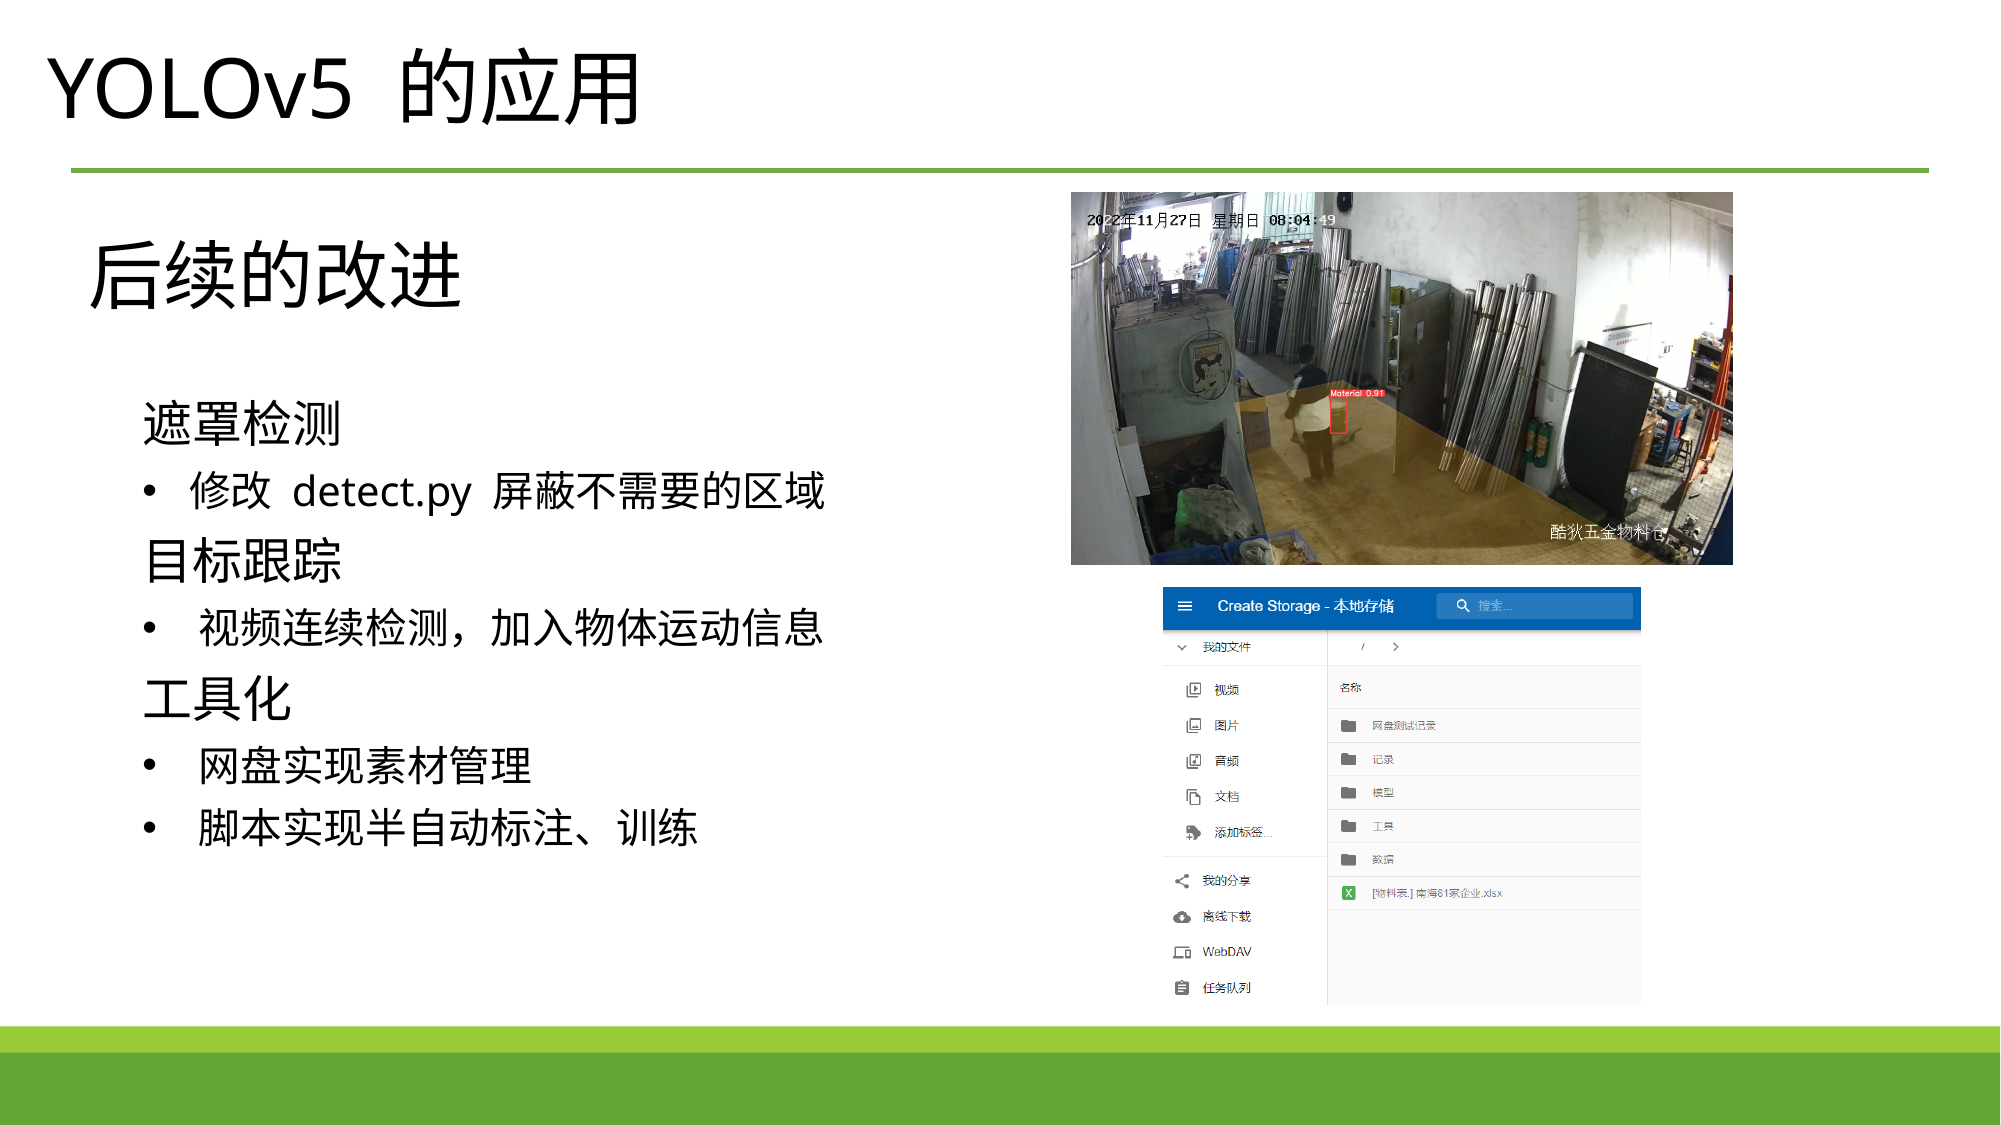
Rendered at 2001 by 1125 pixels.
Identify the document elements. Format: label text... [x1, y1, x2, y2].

picture [0, 0, 2001, 1125]
text_box 后续的改进 [73, 221, 478, 327]
title YOLOv5 的应用 [32, 35, 908, 148]
text_box 遮罩检测 修改 detect.py 屏蔽不需要的区域 目标跟踪 视频连续检测，加入物体运动信息 工具化 网盘实现素材管理 脚本实现半自动标注、训练 [127, 369, 885, 860]
